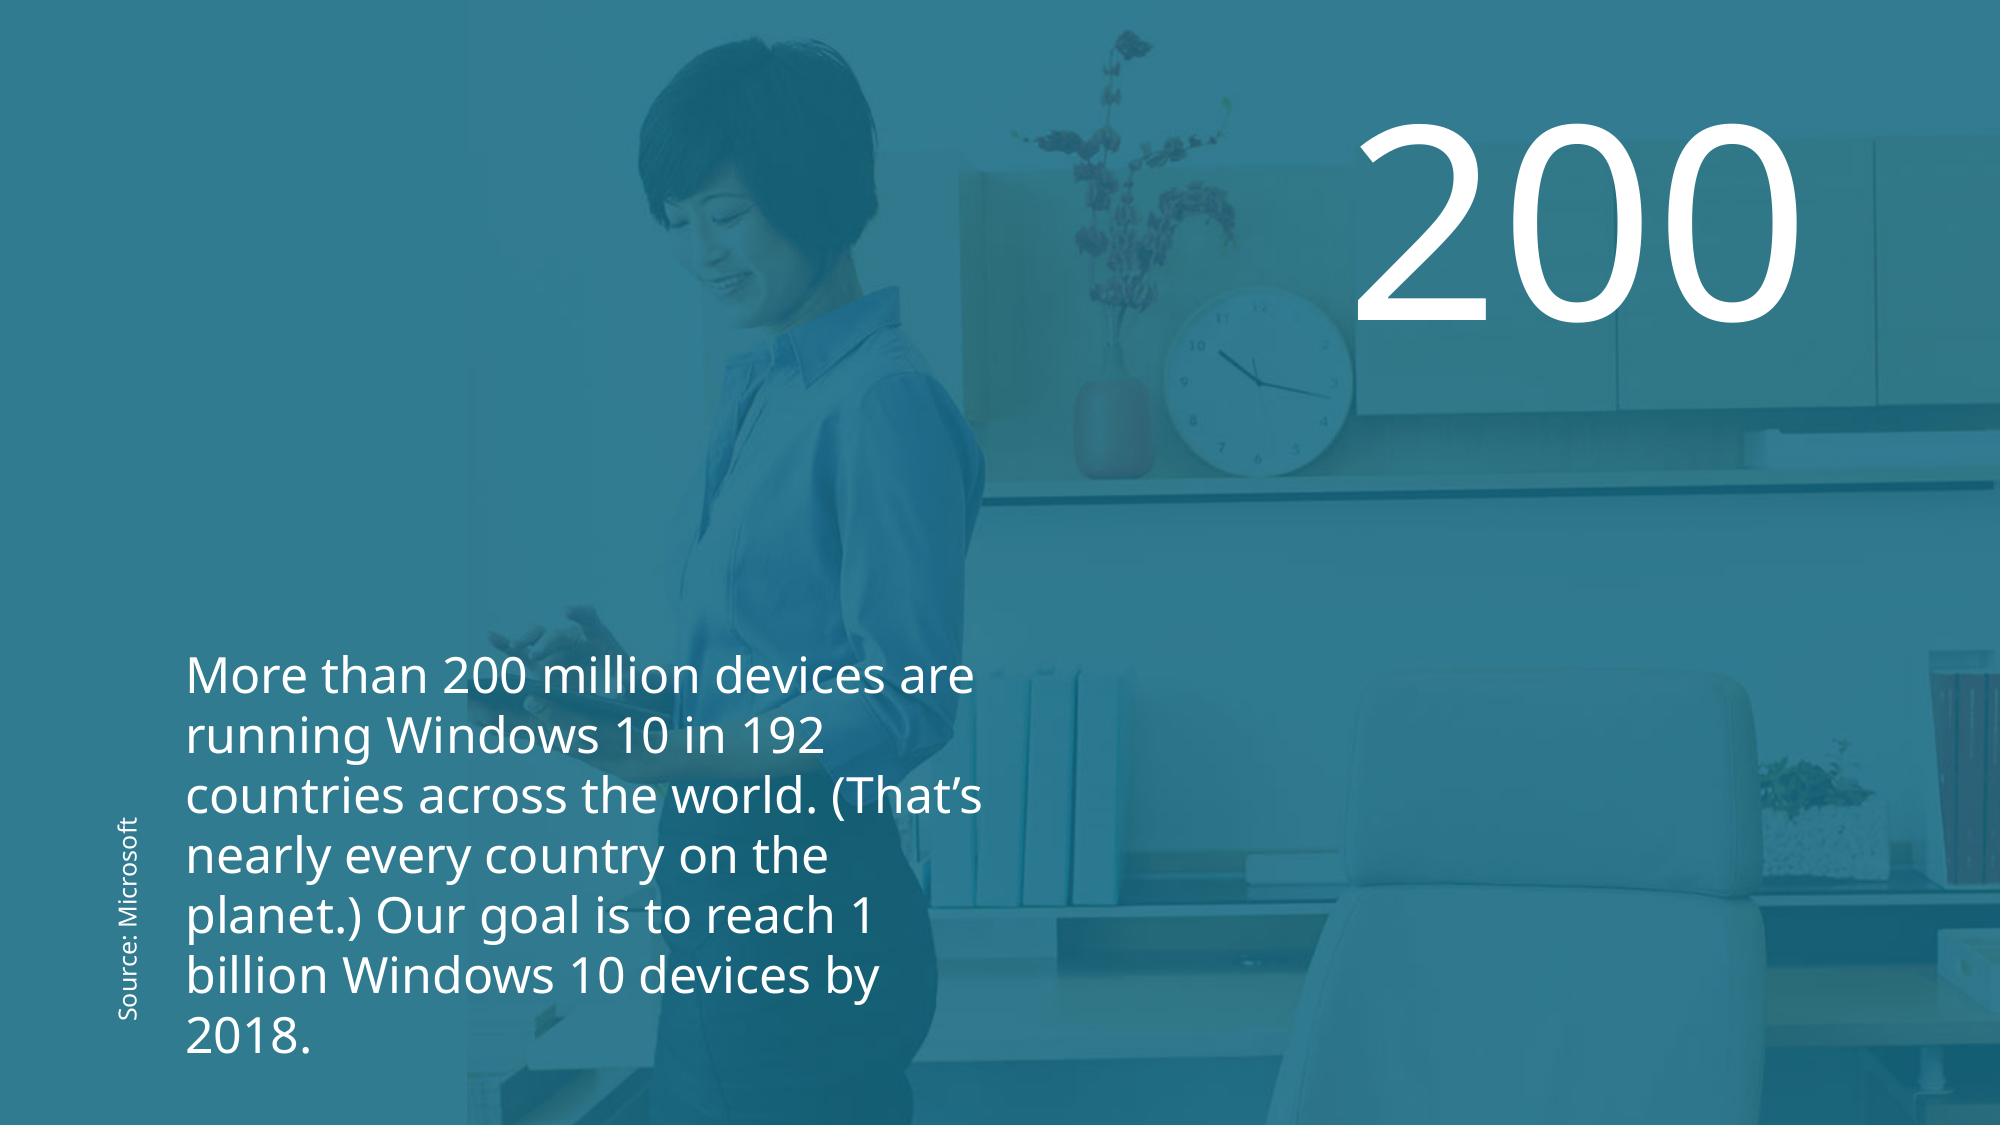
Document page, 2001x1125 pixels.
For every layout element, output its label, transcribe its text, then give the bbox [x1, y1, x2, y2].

text_box More than 200 million devices are running Windows 10 in 192 countries across the world. (That’s nearly every country on the planet.) Our goal is to reach 1 billion Windows 10 devices by 2018. [170, 641, 467, 1067]
text_box Source: Microsoft [82, 611, 171, 1037]
picture [467, 0, 2000, 1125]
